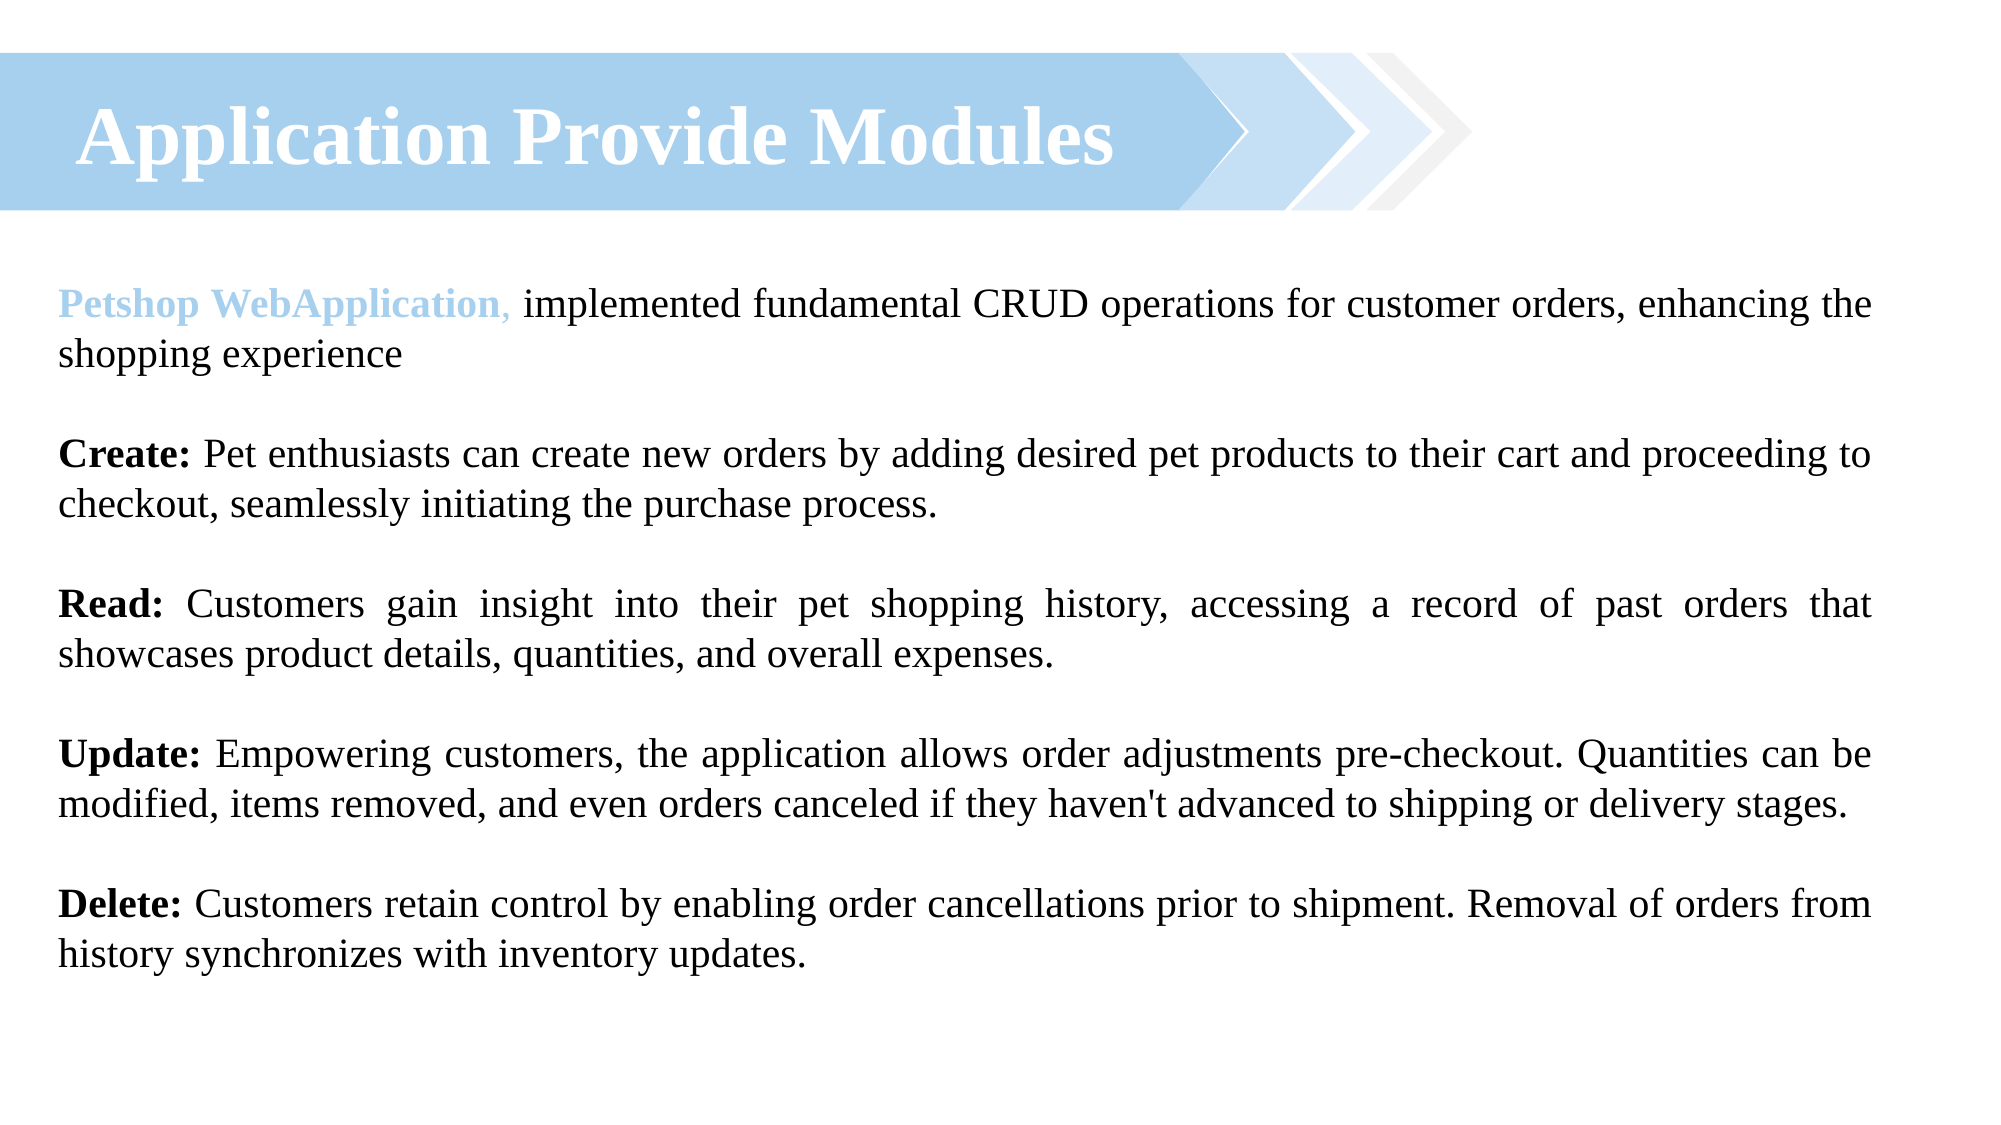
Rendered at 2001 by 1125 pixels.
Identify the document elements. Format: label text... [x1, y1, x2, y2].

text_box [0, 52, 1473, 211]
text_box Petshop WebApplication, implemented fundamental CRUD operations for customer orders, enhancing the shopping experience Create: Pet enthusiasts can create new orders by adding desired pet products to their cart and proceeding to checkout, seamlessly initiating the purchase process. Read: Customers gain insight into their pet shopping history, accessing a record of past orders that showcases product details, quantities, and overall expenses. Update: Empowering customers, the application allows order adjustments pre-checkout. Quantities can be modified, items removed, and even orders canceled if they haven't advanced to shipping or delivery stages. Delete: Customers retain control by enabling order cancellations prior to shipment. Removal of orders from history synchronizes with inventory updates. [43, 268, 1889, 984]
